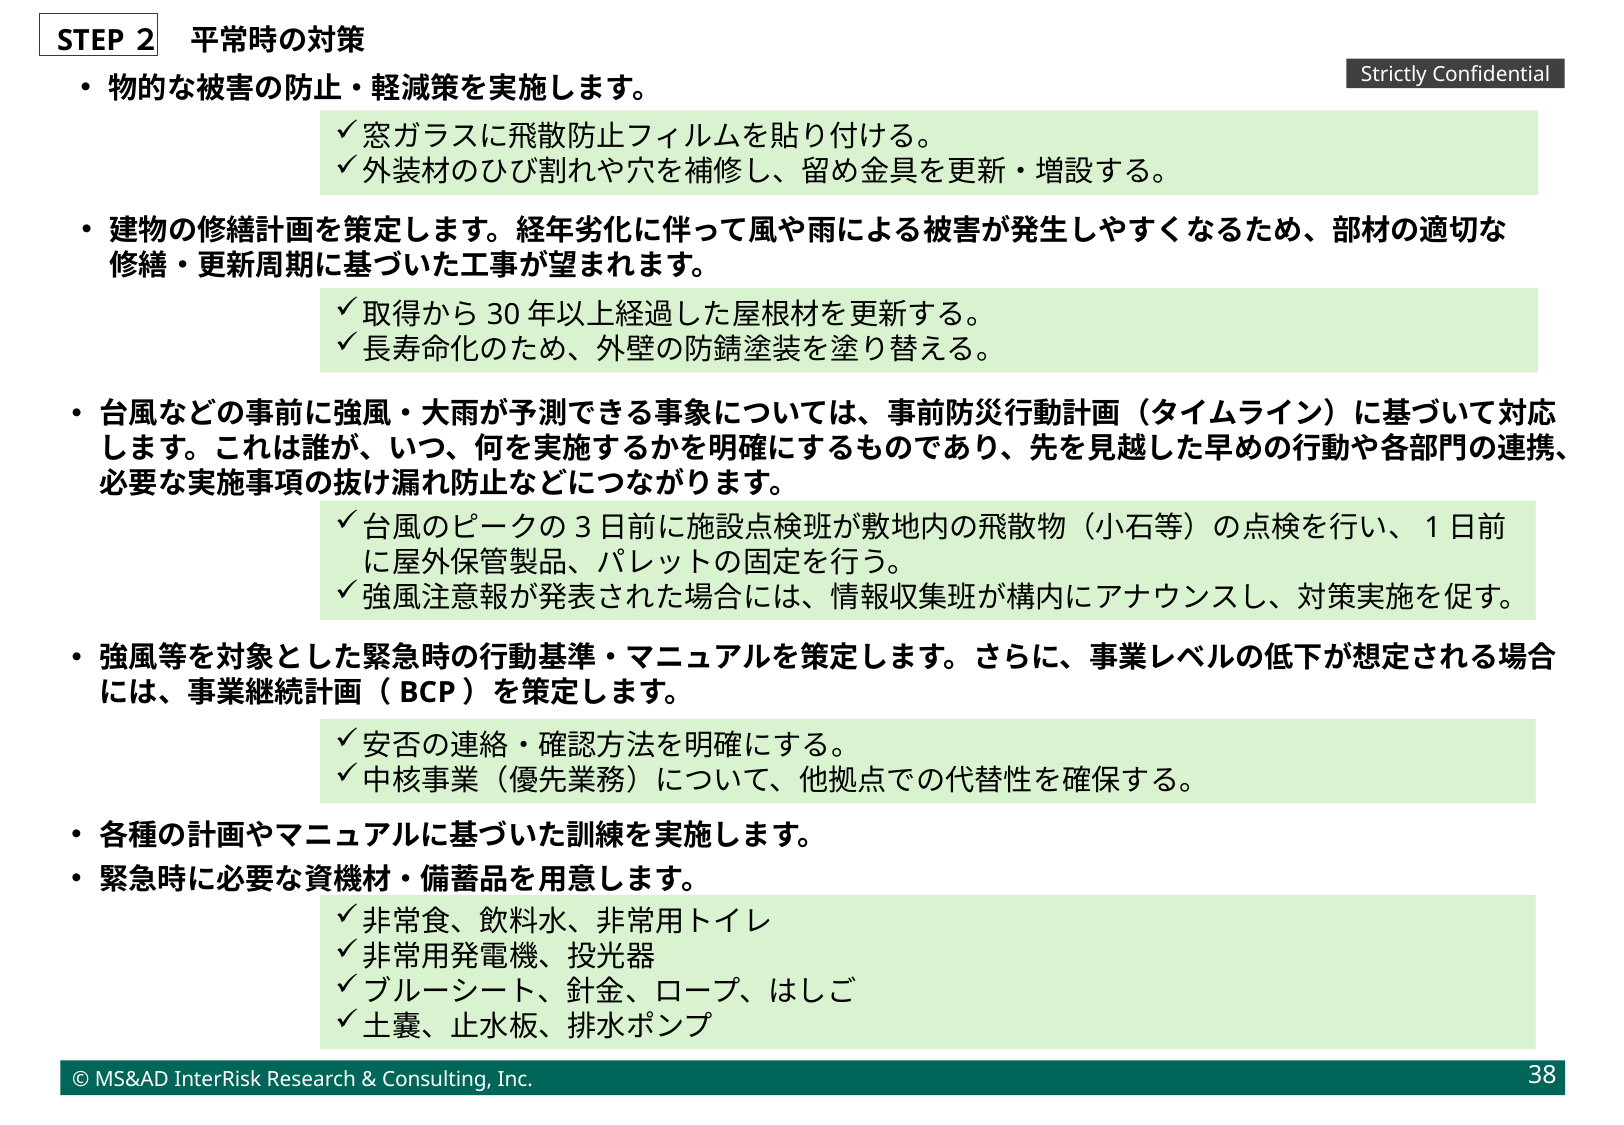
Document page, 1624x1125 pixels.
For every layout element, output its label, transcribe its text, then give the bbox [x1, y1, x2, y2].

text_box 建物の修繕計画を策定します。経年劣化に伴って風や雨による被害が発生しやすくなるため、部材の適切な修繕・更新周期に基づいた工事が望まれます。 [66, 204, 1538, 289]
text_box 安否の連絡・確認方法を明確にする。 中核事業（優先業務）について、他拠点での代替性を確保する。 [320, 718, 1536, 804]
text_box 窓ガラスに飛散防止フィルムを貼り付ける。 外装材のひび割れや穴を補修し、留め金具を更新・増設する。 [320, 110, 1538, 195]
text_box 物的な被害の防止・軽減策を実施します。 [65, 61, 1317, 112]
text_box 緊急時に必要な資機材・備蓄品を用意します。 [56, 859, 1574, 903]
slide_number 38 [1504, 1048, 1581, 1093]
text_box 台風などの事前に強風・大雨が予測できる事象については、事前防災行動計画（タイムライン）に基づいて対応します。これは誰が、いつ、何を実施するかを明確にするものであり、先を見越した早めの行動や各部門の連携、必要な実施事項の抜け漏れ防止などにつながります。 [56, 387, 1574, 507]
text_box 取得から30年以上経過した屋根材を更新する。 長寿命化のため、外壁の防錆塗装を塗り替える。 [320, 287, 1538, 373]
text_box [37, 12, 159, 57]
text_box 非常食、飲料水、非常用トイレ 非常用発電機、投光器 ブルーシート、針金、ロープ、はしご 土嚢、止水板、排水ポンプ [320, 894, 1536, 1050]
text_box STEP２ 平常時の対策 [6, 13, 1368, 64]
text_box 各種の計画やマニュアルに基づいた訓練を実施します。 [56, 808, 1574, 859]
text_box 強風等を対象とした緊急時の行動基準・マニュアルを策定します。さらに、事業レベルの低下が想定される場合には、事業継続計画（BCP）を策定します。 [56, 631, 1574, 716]
text_box 台風のピークの3日前に施設点検班が敷地内の飛散物（小石等）の点検を行い、1日前に屋外保管製品、パレットの固定を行う。 強風注意報が発表された場合には、情報収集班が構内にアナウンスし、対策実施を促す。 [320, 500, 1536, 621]
